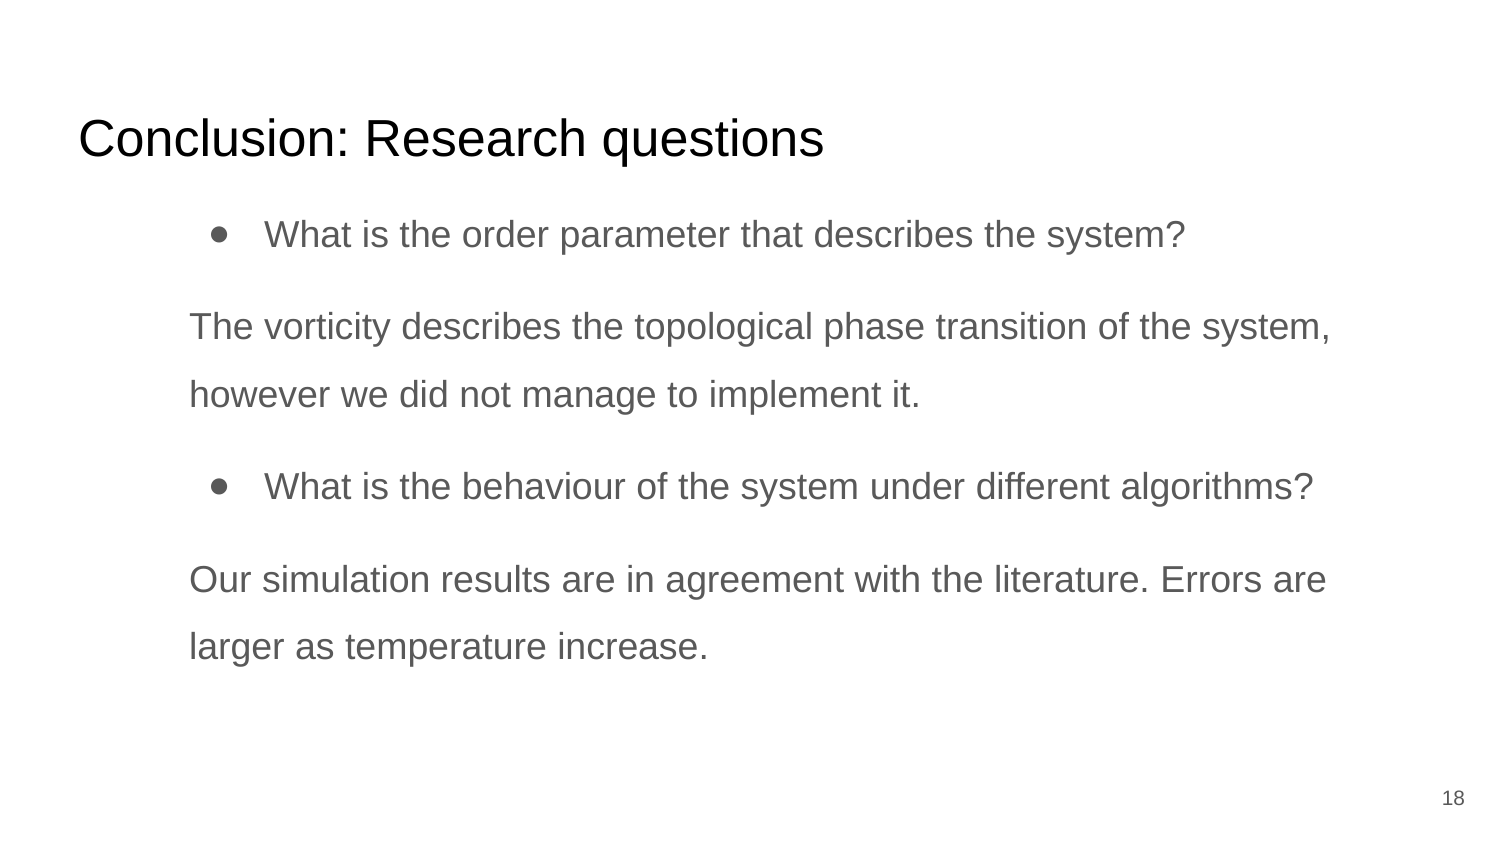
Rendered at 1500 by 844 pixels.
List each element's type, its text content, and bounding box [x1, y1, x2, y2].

slide_number ‹#› [1389, 764, 1480, 830]
text_box Conclusion: Research questions [63, 89, 1230, 182]
text_box What is the order parameter that describes the system? The vorticity describes the topological phase transition of the system, however we did not manage to implement it. What is the behaviour of the system under different algorithms? Our simulation results are in agreement with the literature. Errors are larger as temperature increase. [174, 172, 1350, 683]
